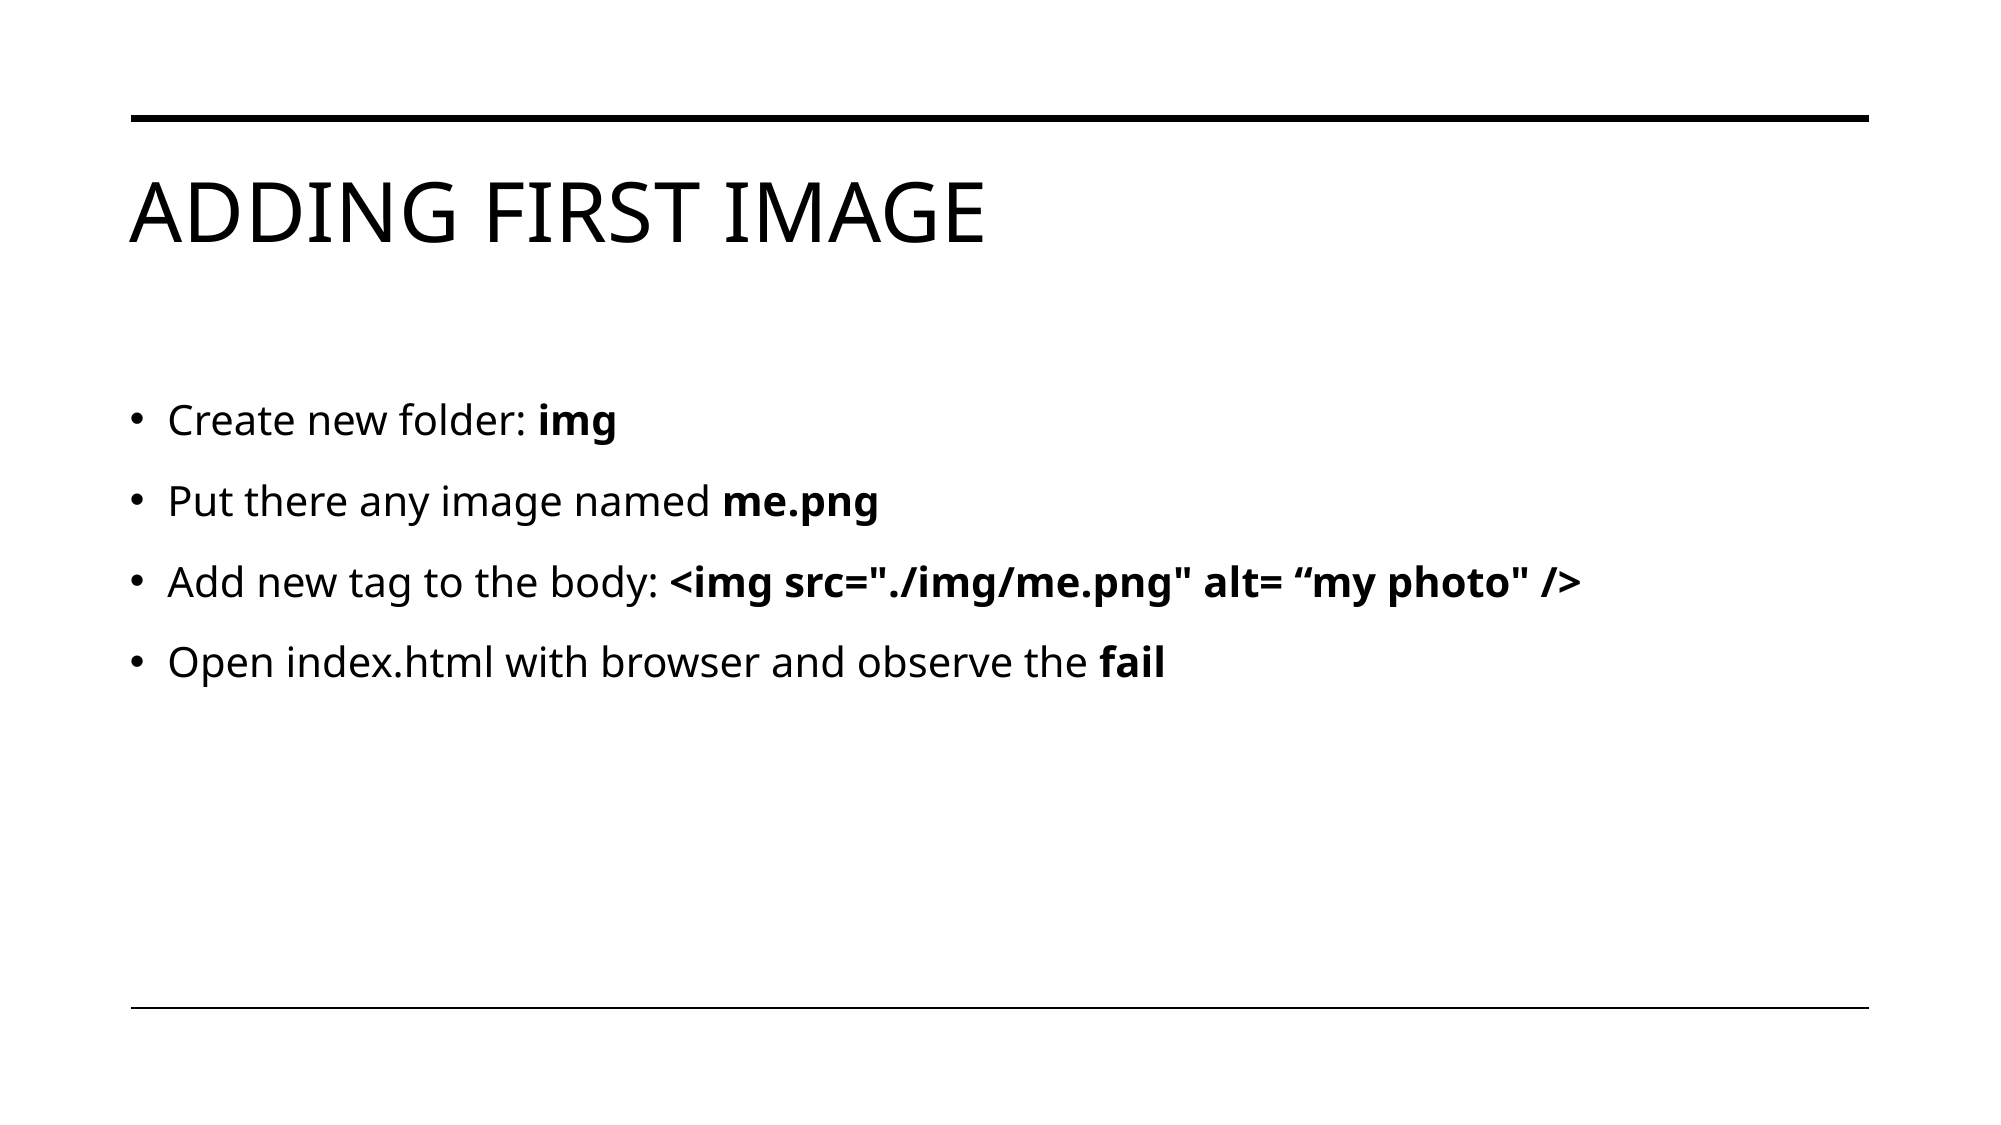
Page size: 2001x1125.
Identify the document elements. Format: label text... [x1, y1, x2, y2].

list Create new folder: img Put there any image named me.png Add new tag to the body: <img src="./img/me.png" alt= “my photo" /> Open index.html with browser and observe the fail [114, 376, 1869, 973]
title Adding first image [114, 151, 1869, 376]
